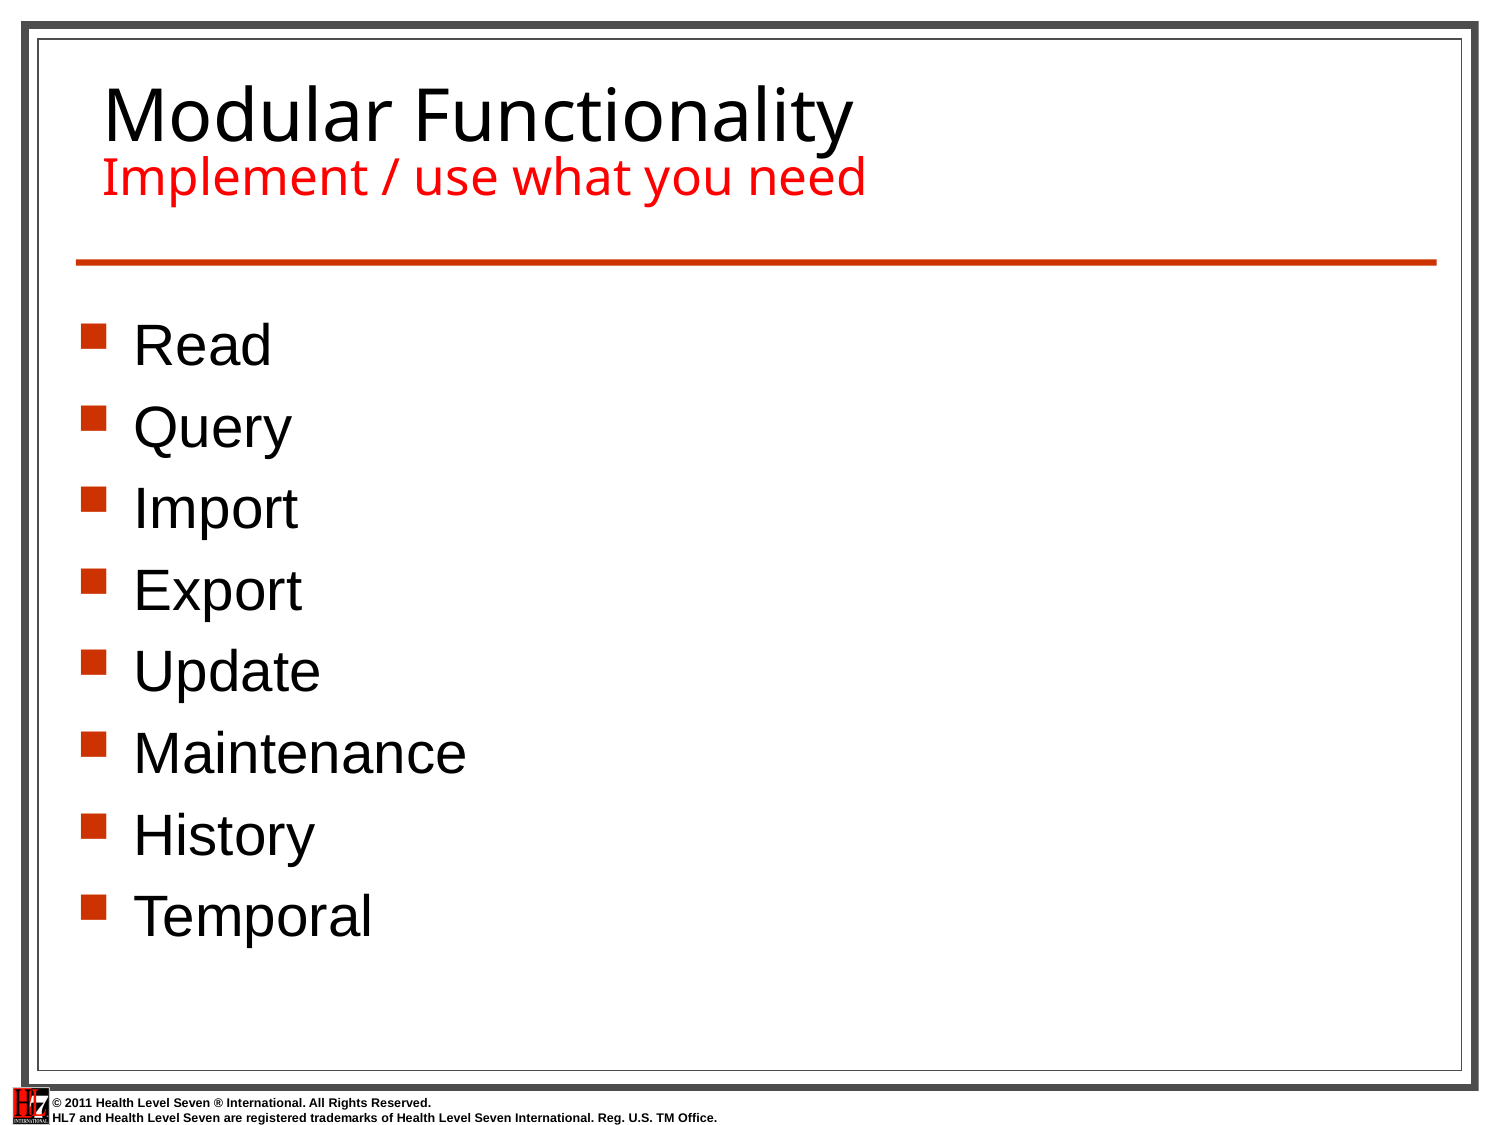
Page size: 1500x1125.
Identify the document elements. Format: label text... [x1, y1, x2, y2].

list Read Query Import Export Update Maintenance History Temporal [62, 299, 1438, 1026]
picture [12, 1087, 50, 1125]
title Modular Functionality Implement / use what you need [87, 77, 1426, 213]
